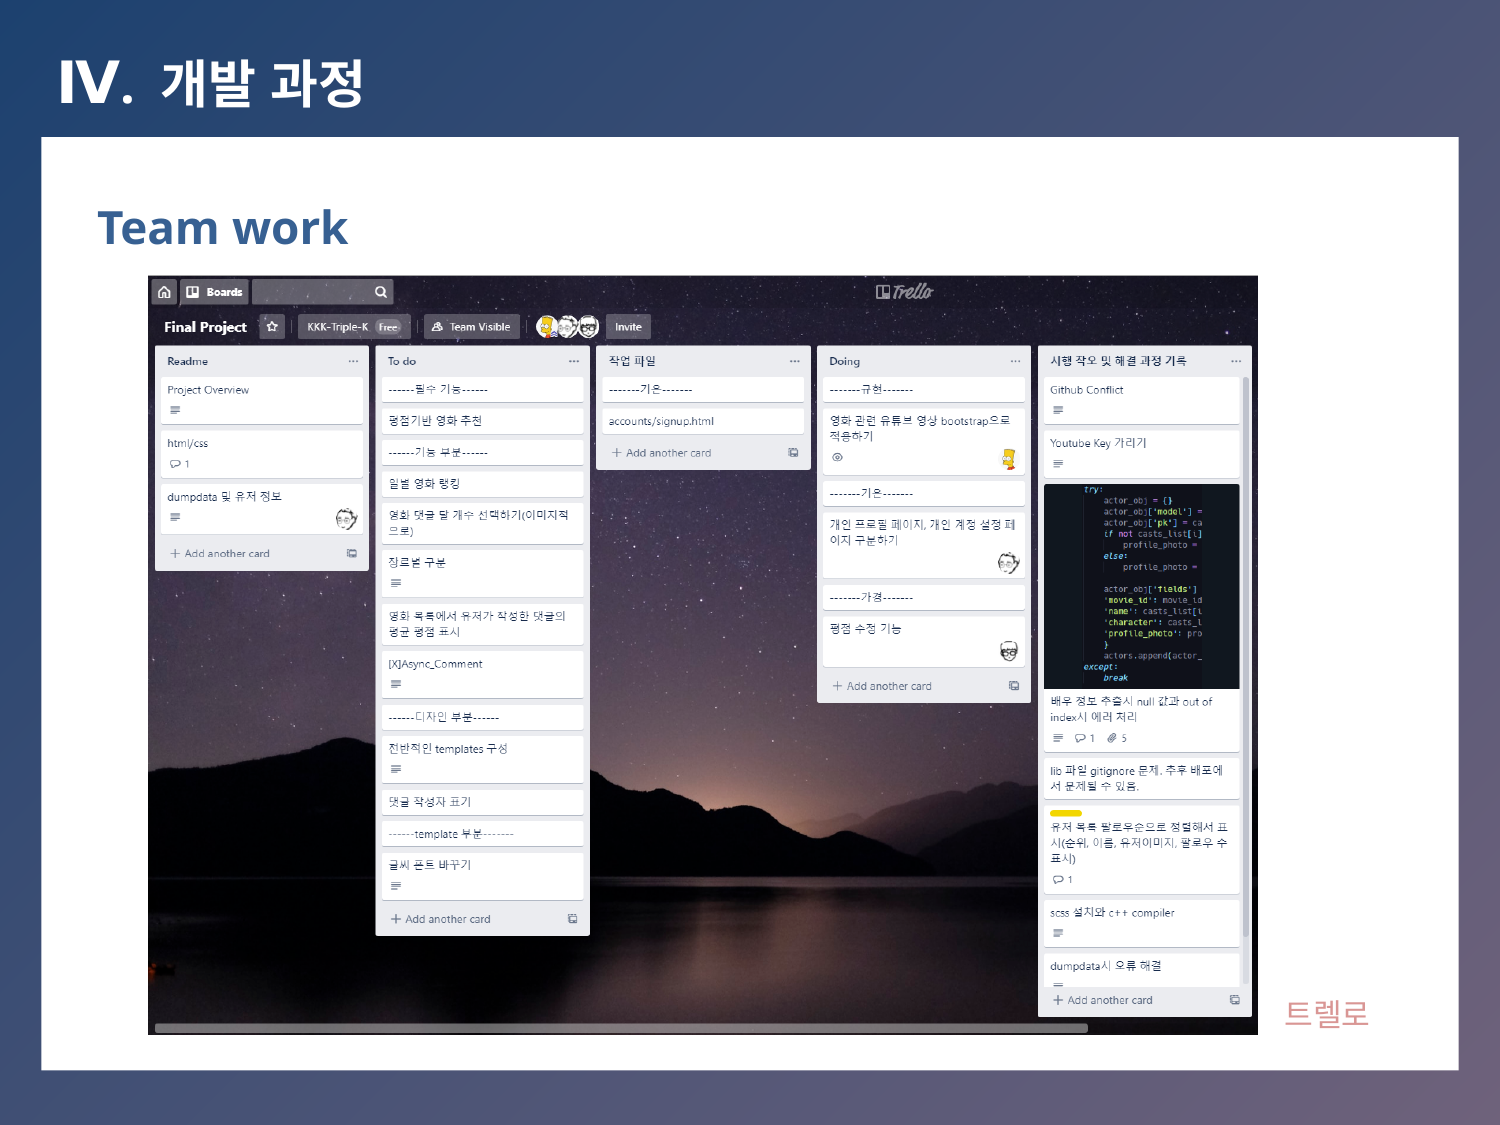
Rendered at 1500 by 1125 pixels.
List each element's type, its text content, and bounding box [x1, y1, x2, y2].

text_box 트렐로 [1269, 987, 1420, 1040]
text_box [39, 135, 1461, 1072]
picture [148, 274, 1258, 1036]
text_box Ⅳ. 개발 과정 [41, 37, 1382, 123]
text_box Team work [82, 190, 364, 261]
